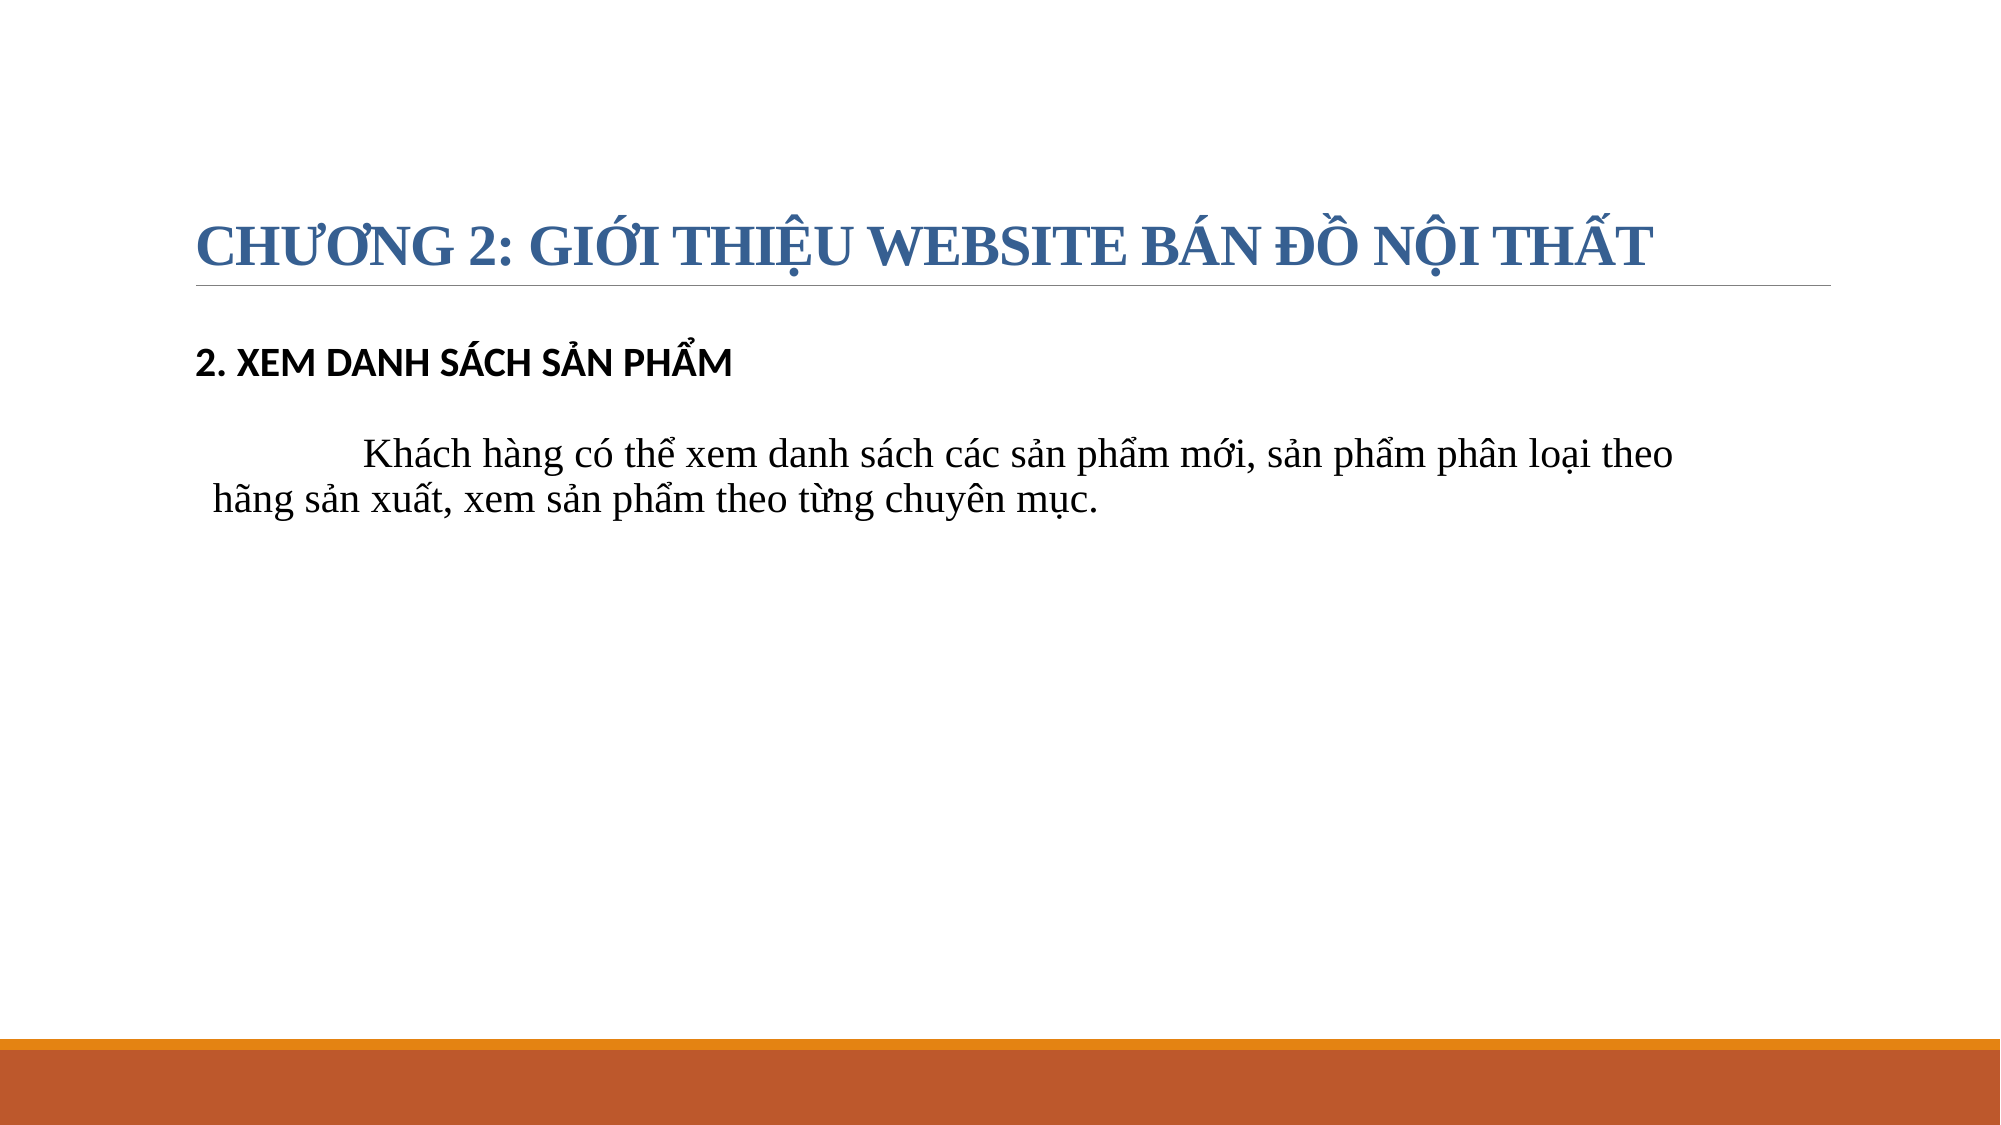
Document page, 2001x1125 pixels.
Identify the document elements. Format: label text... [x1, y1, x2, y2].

list Khách hàng có thể xem danh sách các sản phẩm mới, sản phẩm phân loại theo hãng sản xuất, xem sản phẩm theo từng chuyên mục. [180, 423, 1706, 978]
list 2. Xem danh sách sản phẩm [180, 302, 990, 423]
title CHƯƠNG 2: GIỚI THIỆU WEBSITE BÁN ĐỒ NỘI THẤT [180, 47, 1830, 285]
